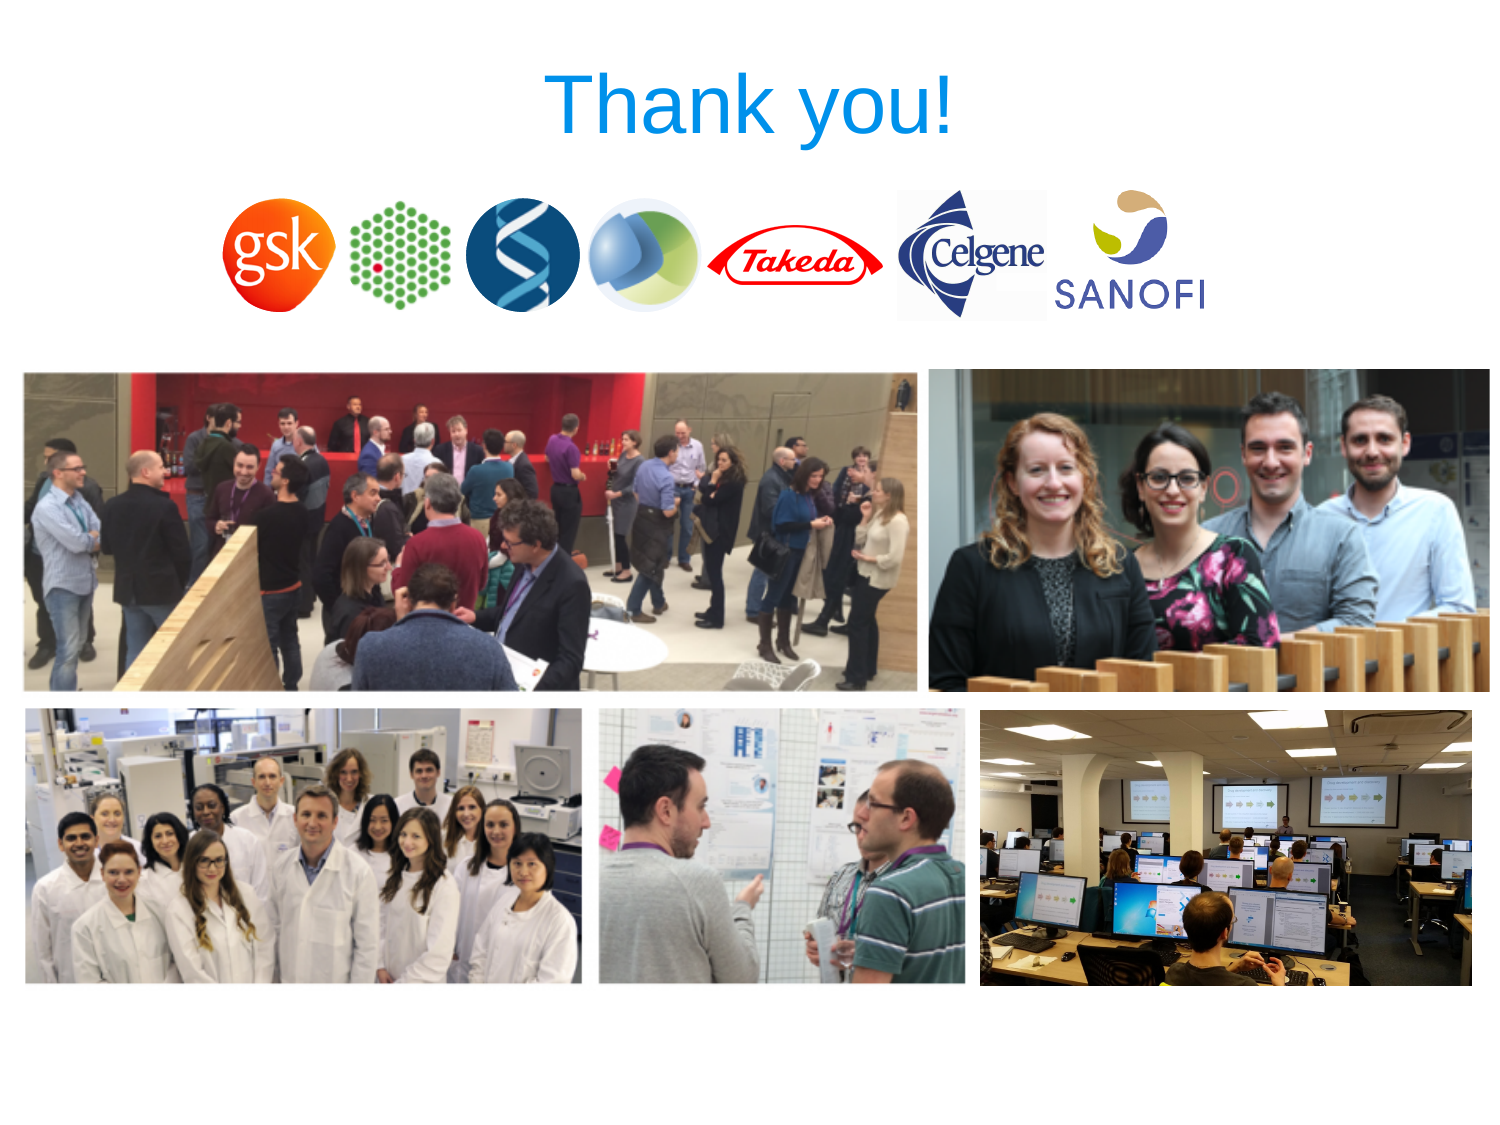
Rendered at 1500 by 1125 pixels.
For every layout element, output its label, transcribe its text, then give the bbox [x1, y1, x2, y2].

picture [1054, 189, 1204, 309]
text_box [220, 195, 883, 315]
picture [896, 189, 1047, 321]
picture [928, 368, 1490, 692]
text_box Thank you! [0, 43, 1500, 231]
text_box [21, 368, 1472, 991]
